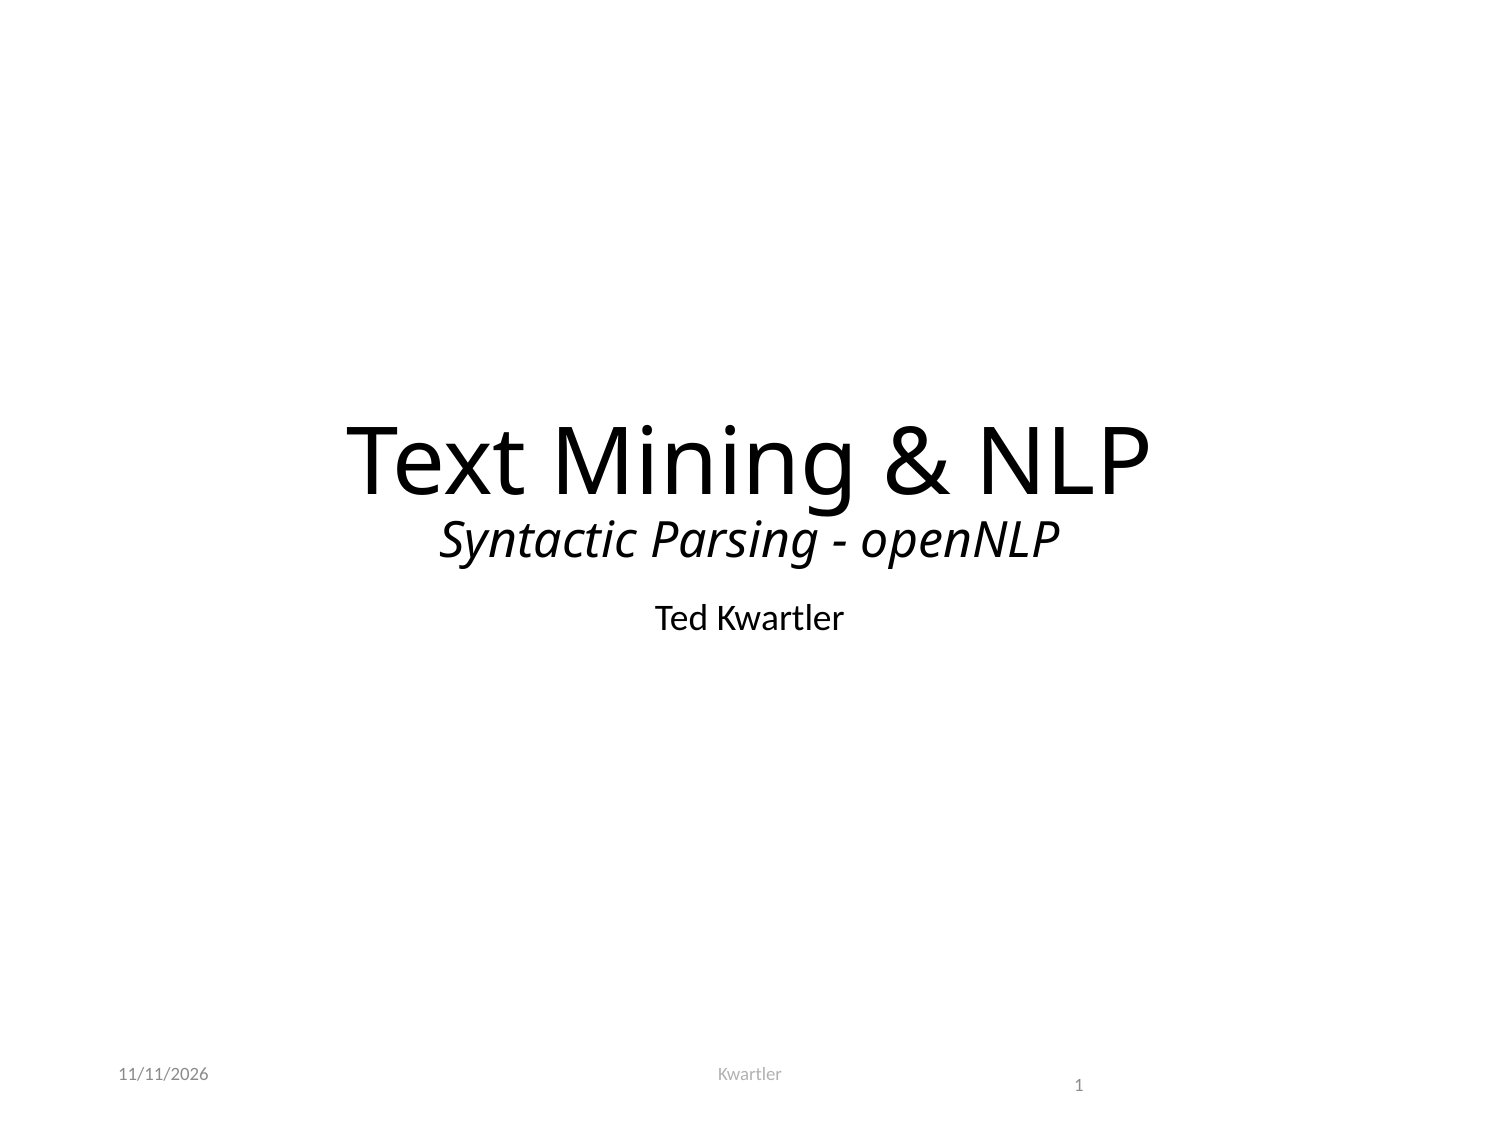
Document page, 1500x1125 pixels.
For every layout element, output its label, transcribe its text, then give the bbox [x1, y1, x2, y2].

title Text Mining & NLP Syntactic Parsing - openNLP [187, 184, 1313, 576]
subtitle Ted Kwartler [187, 590, 1313, 863]
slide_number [103, 1042, 441, 1103]
slide_number 1 [1059, 1042, 1200, 1103]
footer Kwartler [496, 1042, 1004, 1103]
